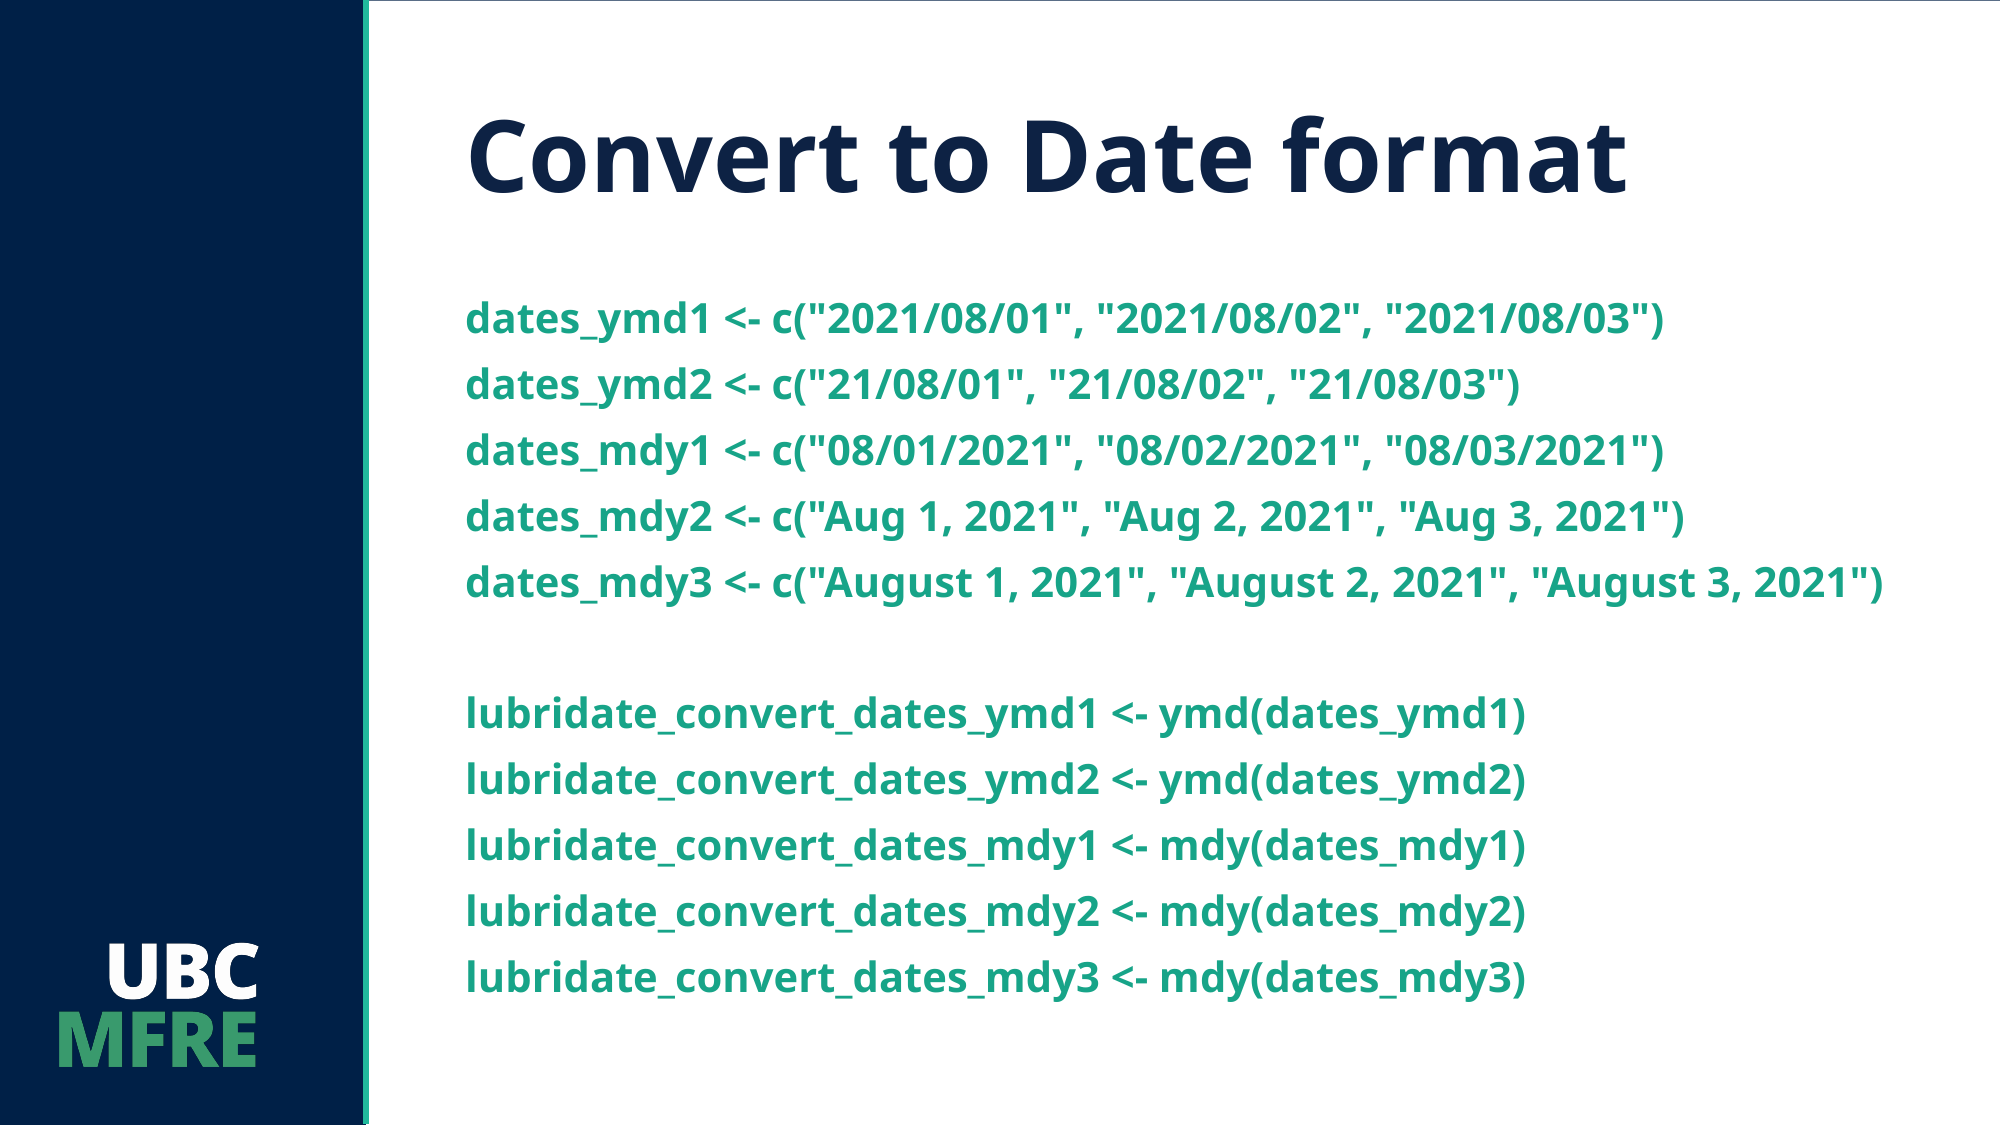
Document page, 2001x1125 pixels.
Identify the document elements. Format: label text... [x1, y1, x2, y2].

title Convert to Date format [450, 50, 1943, 269]
list dates_ymd1 <- c("2021/08/01", "2021/08/02", "2021/08/03") dates_ymd2 <- c("21/08/01", "21/08/02", "21/08/03") dates_mdy1 <- c("08/01/2021", "08/02/2021", "08/03/2021") dates_mdy2 <- c("Aug 1, 2021", "Aug 2, 2021", "Aug 3, 2021") dates_mdy3 <- c("August 1, 2021", "August 2, 2021", "August 3, 2021") lubridate_convert_dates_ymd1 <- ymd(dates_ymd1) lubridate_convert_dates_ymd2 <- ymd(dates_ymd2) lubridate_convert_dates_mdy1 <- mdy(dates_mdy1) lubridate_convert_dates_mdy2 <- mdy(dates_mdy2) lubridate_convert_dates_mdy3 <- mdy(dates_mdy3) [450, 290, 1943, 1083]
picture [37, 928, 279, 1083]
